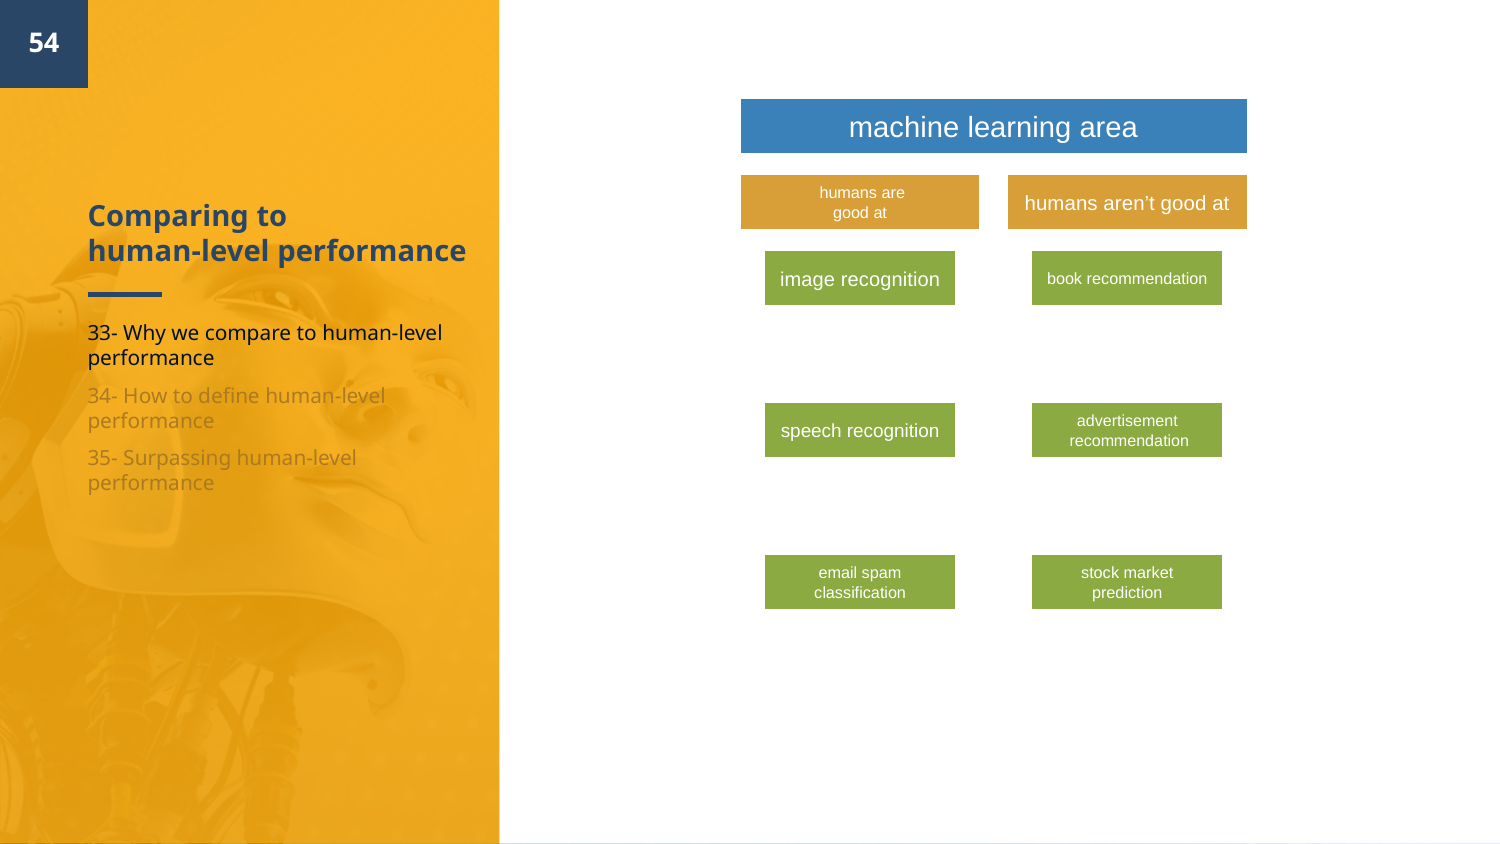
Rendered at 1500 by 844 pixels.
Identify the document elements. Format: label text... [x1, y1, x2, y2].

slide_number 54 [0, 0, 89, 88]
title Comparing to human-level performance [72, 171, 500, 283]
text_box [674, 96, 1313, 764]
text_box 33- Why we compare to human-level performance 34- How to define human-level performance 35- Surpassing human-level performance [72, 304, 475, 822]
